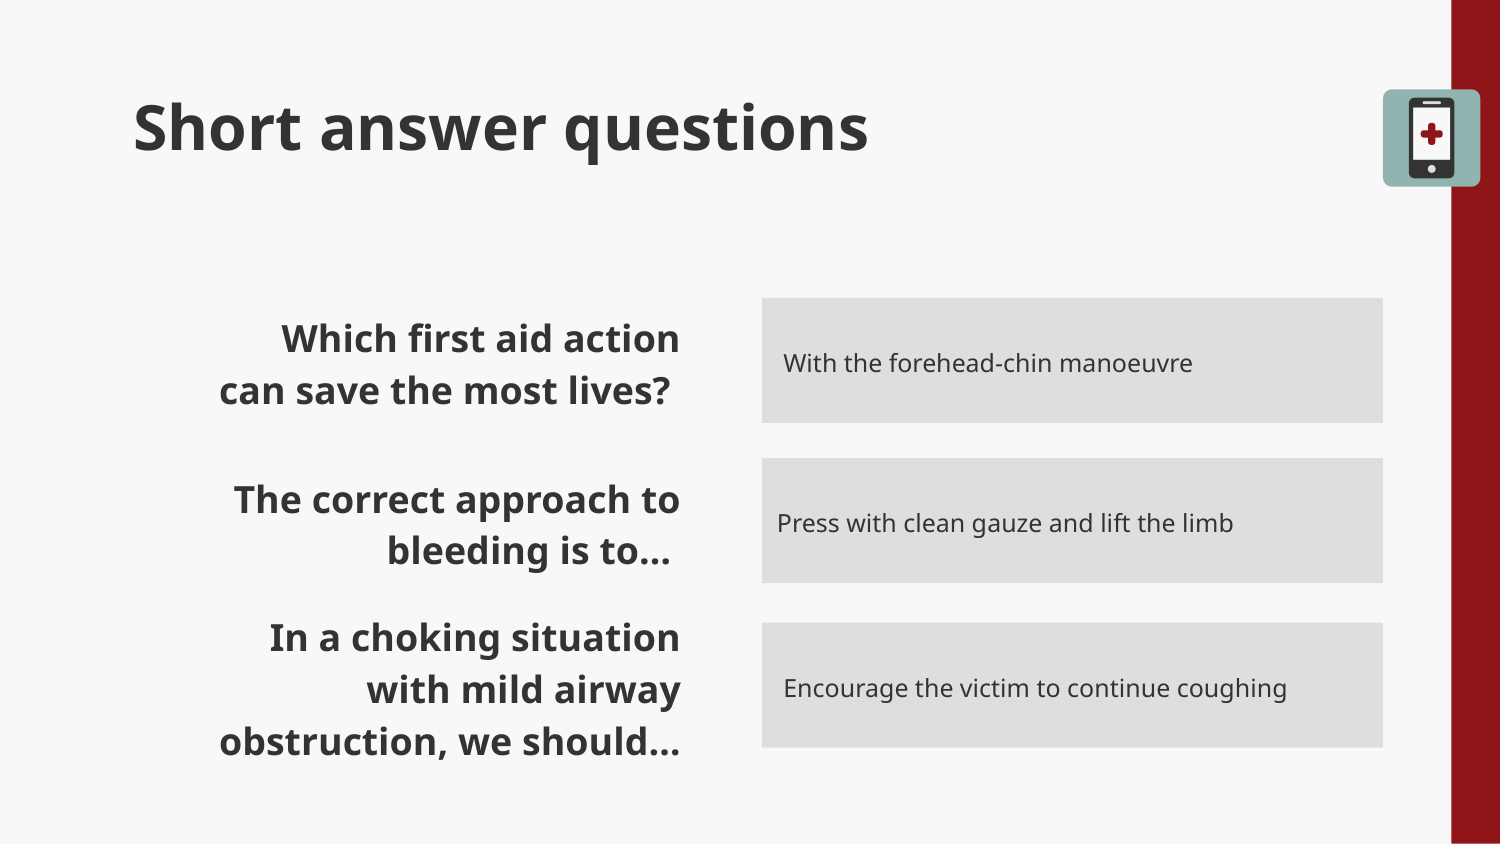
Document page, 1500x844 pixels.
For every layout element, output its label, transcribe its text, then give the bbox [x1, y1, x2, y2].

subtitle Which first aid action can save the most lives? [191, 293, 697, 428]
title Press with clean gauze and lift the limb [761, 458, 1383, 584]
title Short answer questions [118, 72, 1382, 167]
title With the forehead-chin manoeuvre [761, 297, 1383, 423]
subtitle The correct approach to bleeding is to… [191, 453, 697, 588]
subtitle In a choking situation with mild airway obstruction, we should… [191, 618, 697, 752]
title Encourage the victim to continue coughing [761, 622, 1383, 748]
